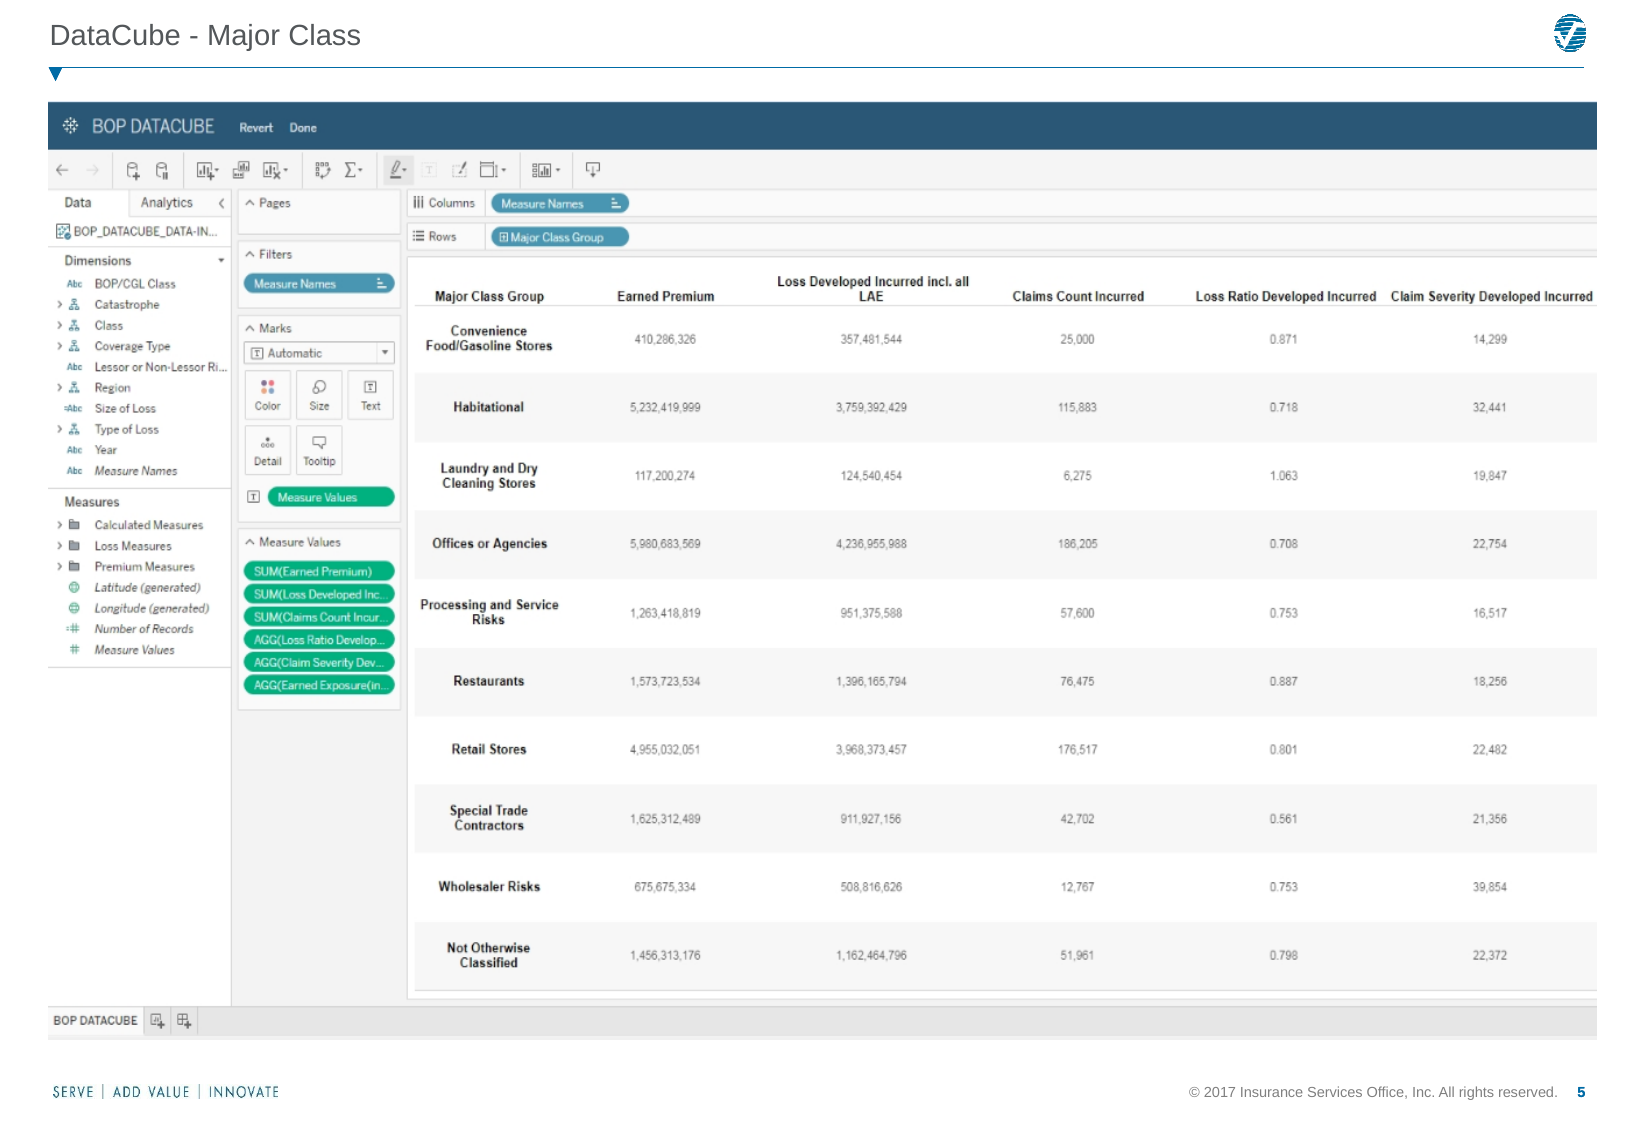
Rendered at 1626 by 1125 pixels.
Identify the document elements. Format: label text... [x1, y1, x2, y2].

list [47, 101, 1597, 1040]
picture [1554, 39, 1563, 52]
picture [1577, 42, 1586, 52]
picture [1554, 14, 1564, 27]
list DataCube - Major Class [49, 16, 712, 56]
picture [1554, 14, 1586, 47]
picture [53, 1084, 278, 1099]
